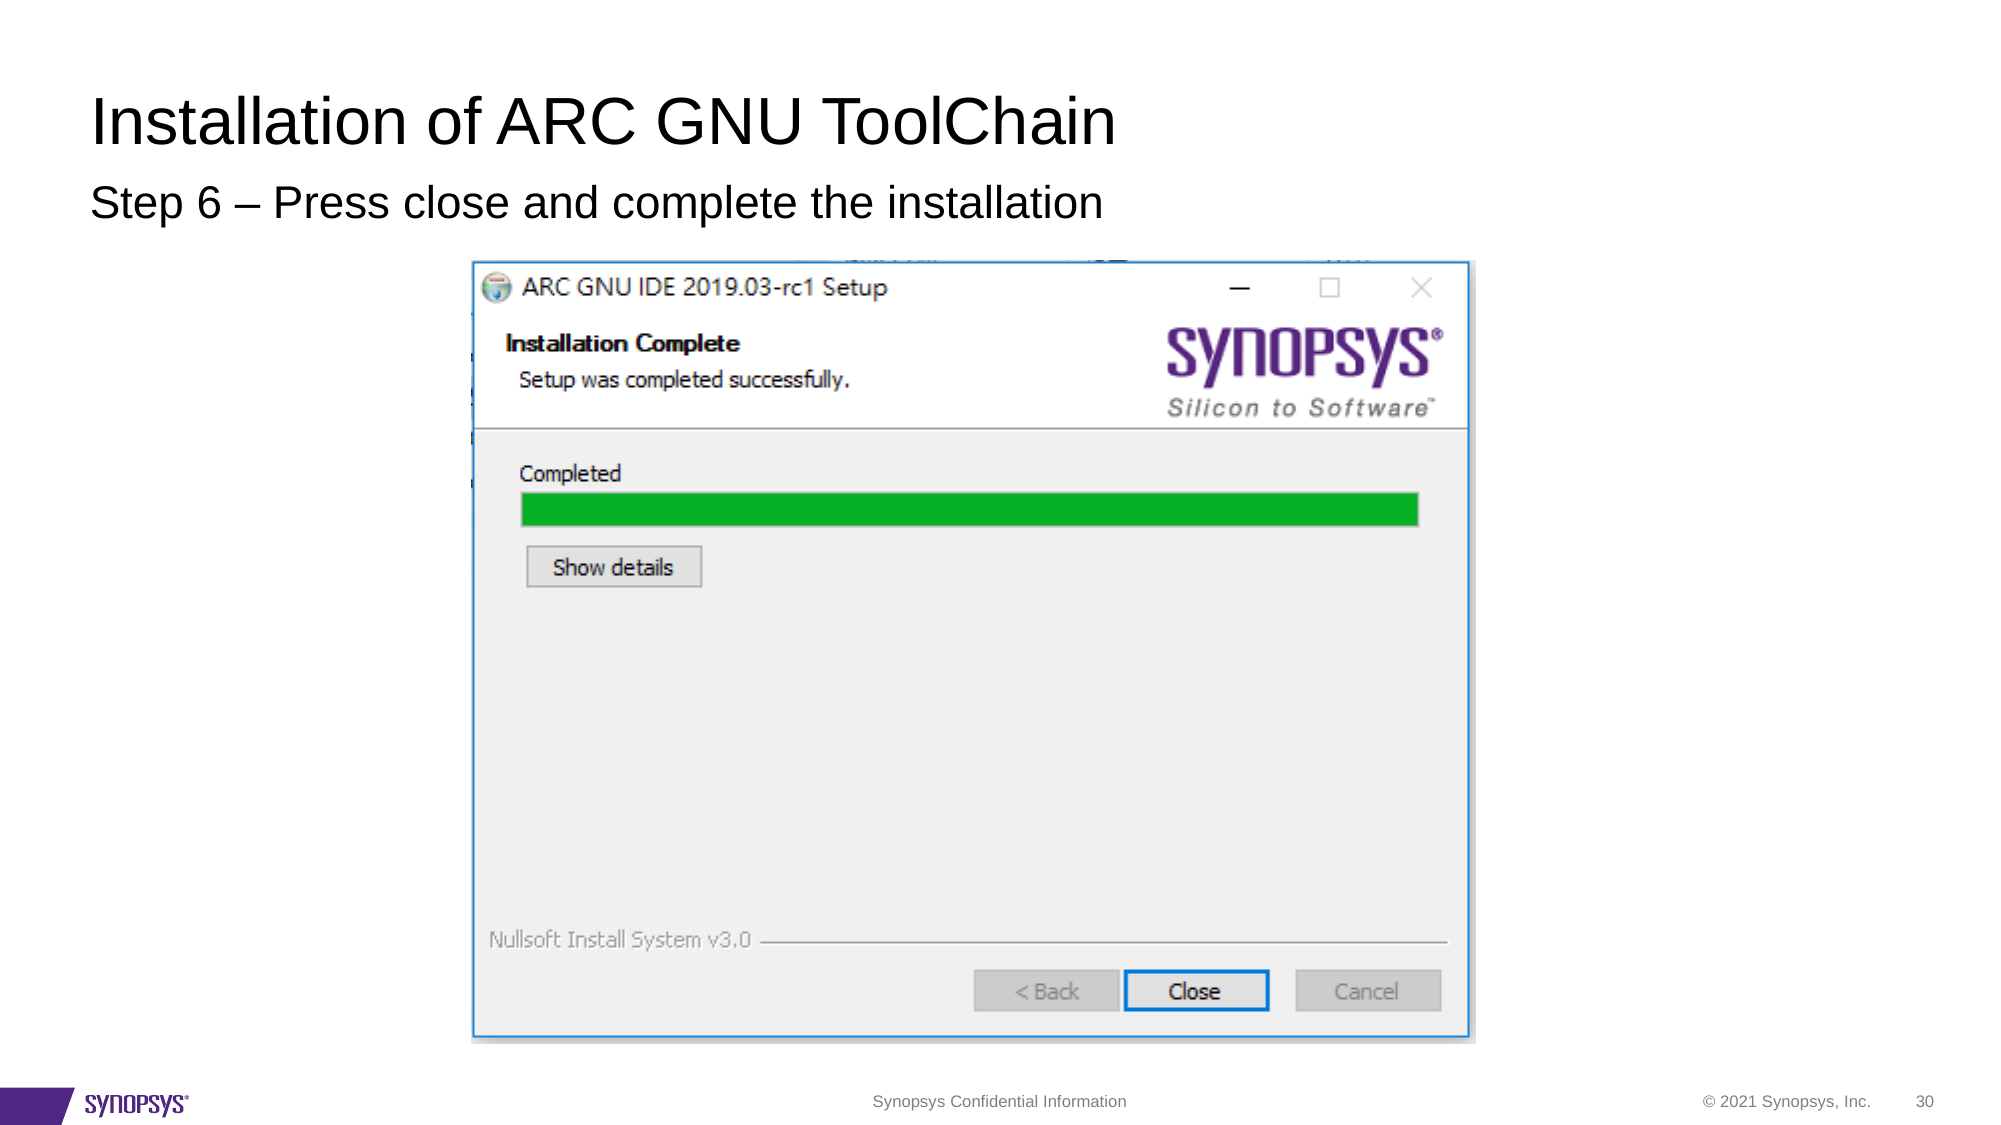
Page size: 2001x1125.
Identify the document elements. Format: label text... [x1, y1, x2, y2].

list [471, 260, 1476, 1044]
title Installation of ARC GNU ToolChain [75, 0, 1926, 165]
list Step 6 – Press close and complete the installation [74, 164, 1925, 225]
